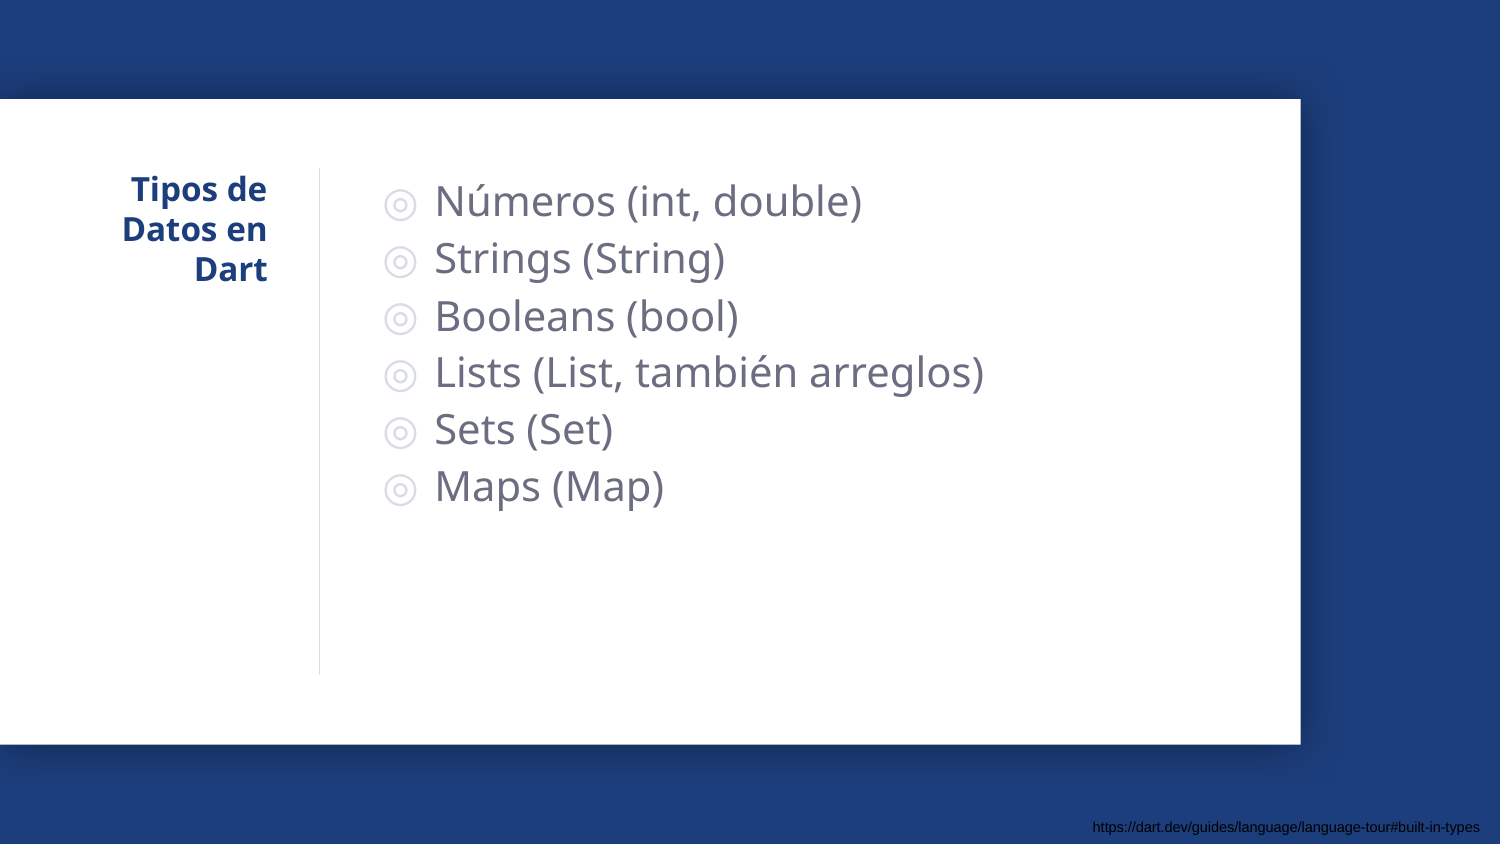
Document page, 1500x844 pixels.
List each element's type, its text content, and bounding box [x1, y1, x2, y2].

text_box https://dart.dev/guides/language/language-tour#built-in-types [1077, 810, 1496, 844]
title Tipos de Datos en Dart [47, 168, 268, 676]
list Números (int, double) Strings (String) Booleans (bool) Lists (List, también arreglos) Sets (Set) Maps (Map) [359, 168, 1237, 676]
